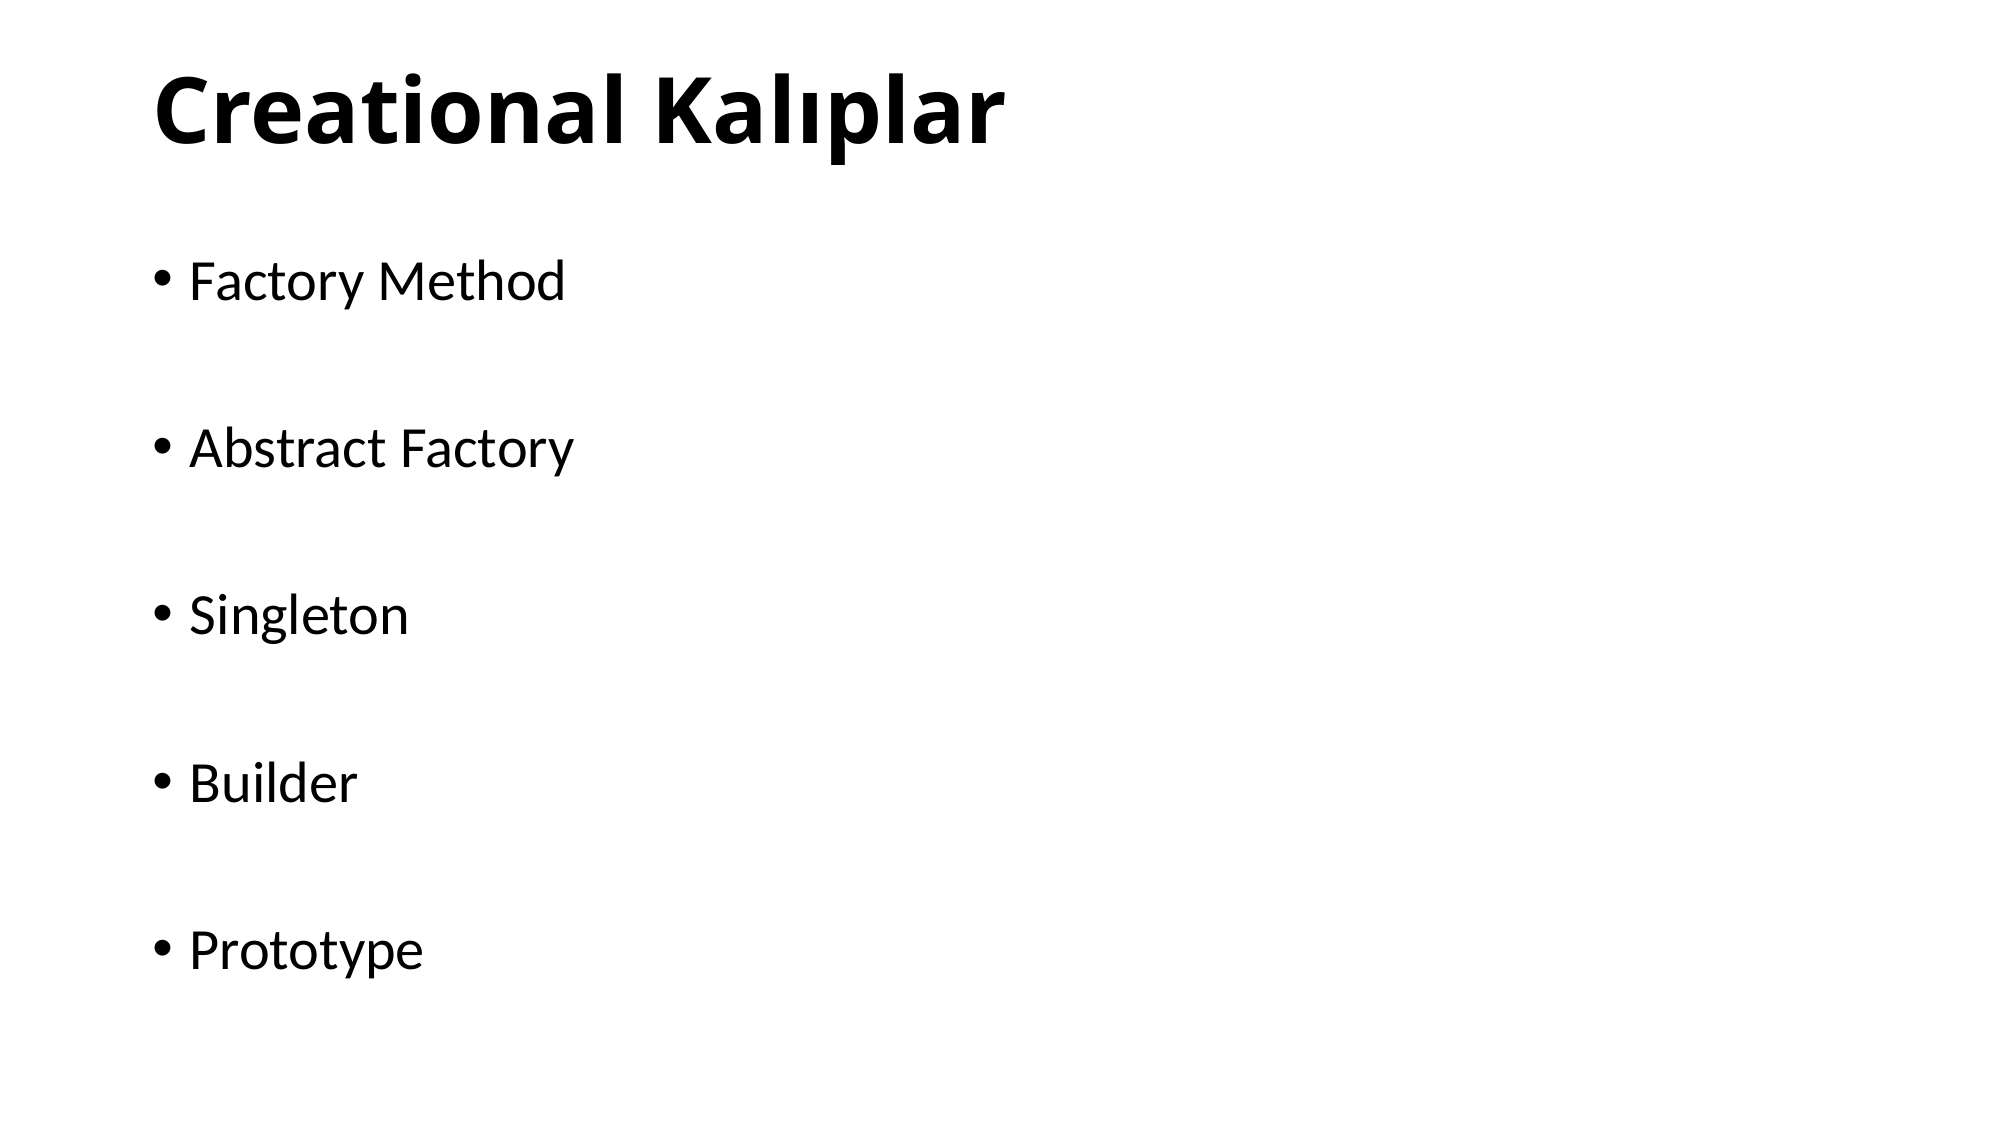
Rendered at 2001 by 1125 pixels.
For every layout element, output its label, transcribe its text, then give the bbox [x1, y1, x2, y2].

title Creational Kalıplar [137, 59, 1863, 242]
list Factory Method Abstract Factory Singleton Builder Prototype [137, 242, 1863, 1037]
